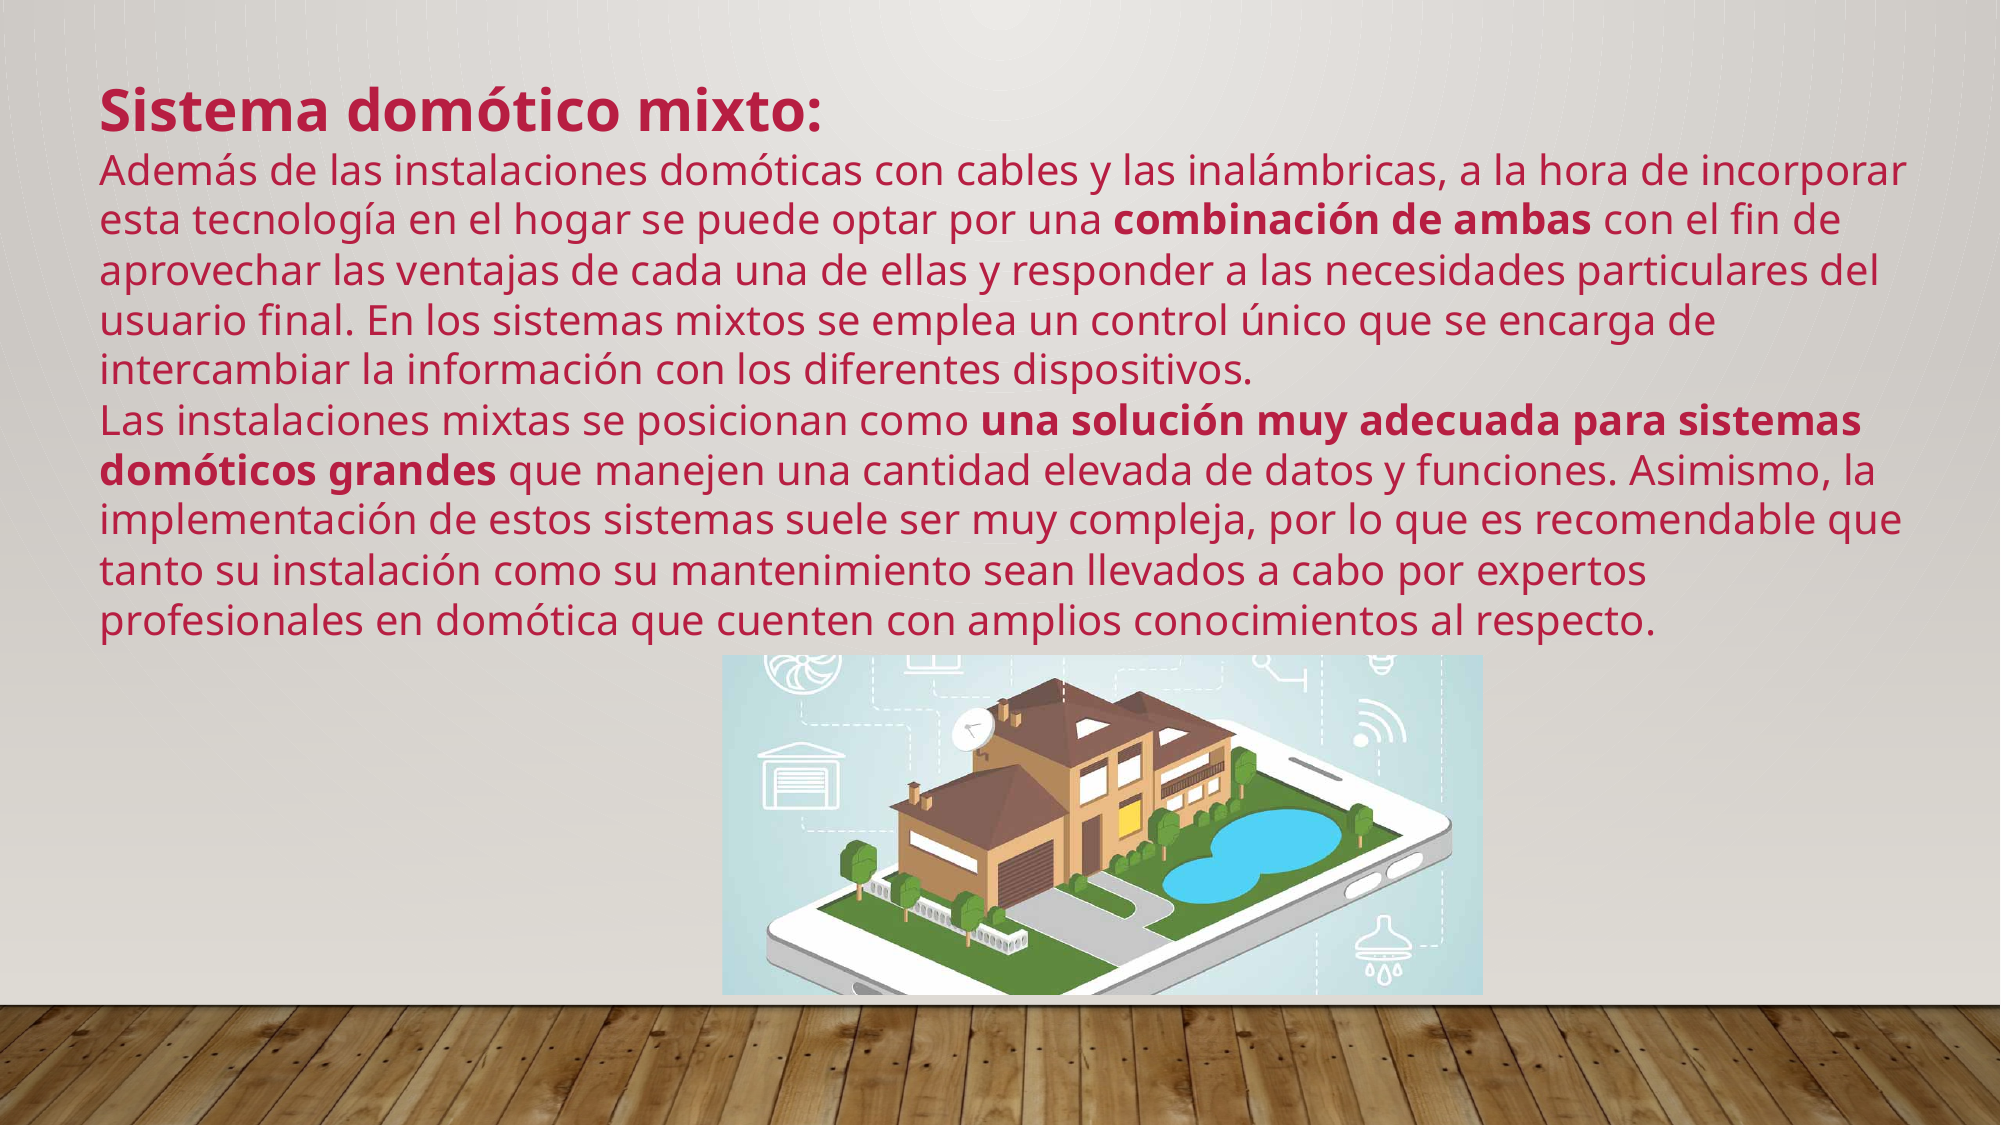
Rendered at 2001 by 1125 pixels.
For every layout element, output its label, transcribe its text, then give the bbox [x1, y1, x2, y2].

text_box Sistema domótico mixto: Además de las instalaciones domóticas con cables y las inalámbricas, a la hora de incorporar esta tecnología en el hogar se puede optar por una combinación de ambas con el fin de aprovechar las ventajas de cada una de ellas y responder a las necesidades particulares del usuario final. En los sistemas mixtos se emplea un control único que se encarga de intercambiar la información con los diferentes dispositivos. Las instalaciones mixtas se posicionan como una solución muy adecuada para sistemas domóticos grandes que manejen una cantidad elevada de datos y funciones. Asimismo, la implementación de estos sistemas suele ser muy compleja, por lo que es recomendable que tanto su instalación como su mantenimiento sean llevados a cabo por expertos profesionales en domótica que cuenten con amplios conocimientos al respecto. [85, 65, 1927, 696]
picture [0, 1005, 2000, 1125]
picture [722, 655, 1484, 995]
